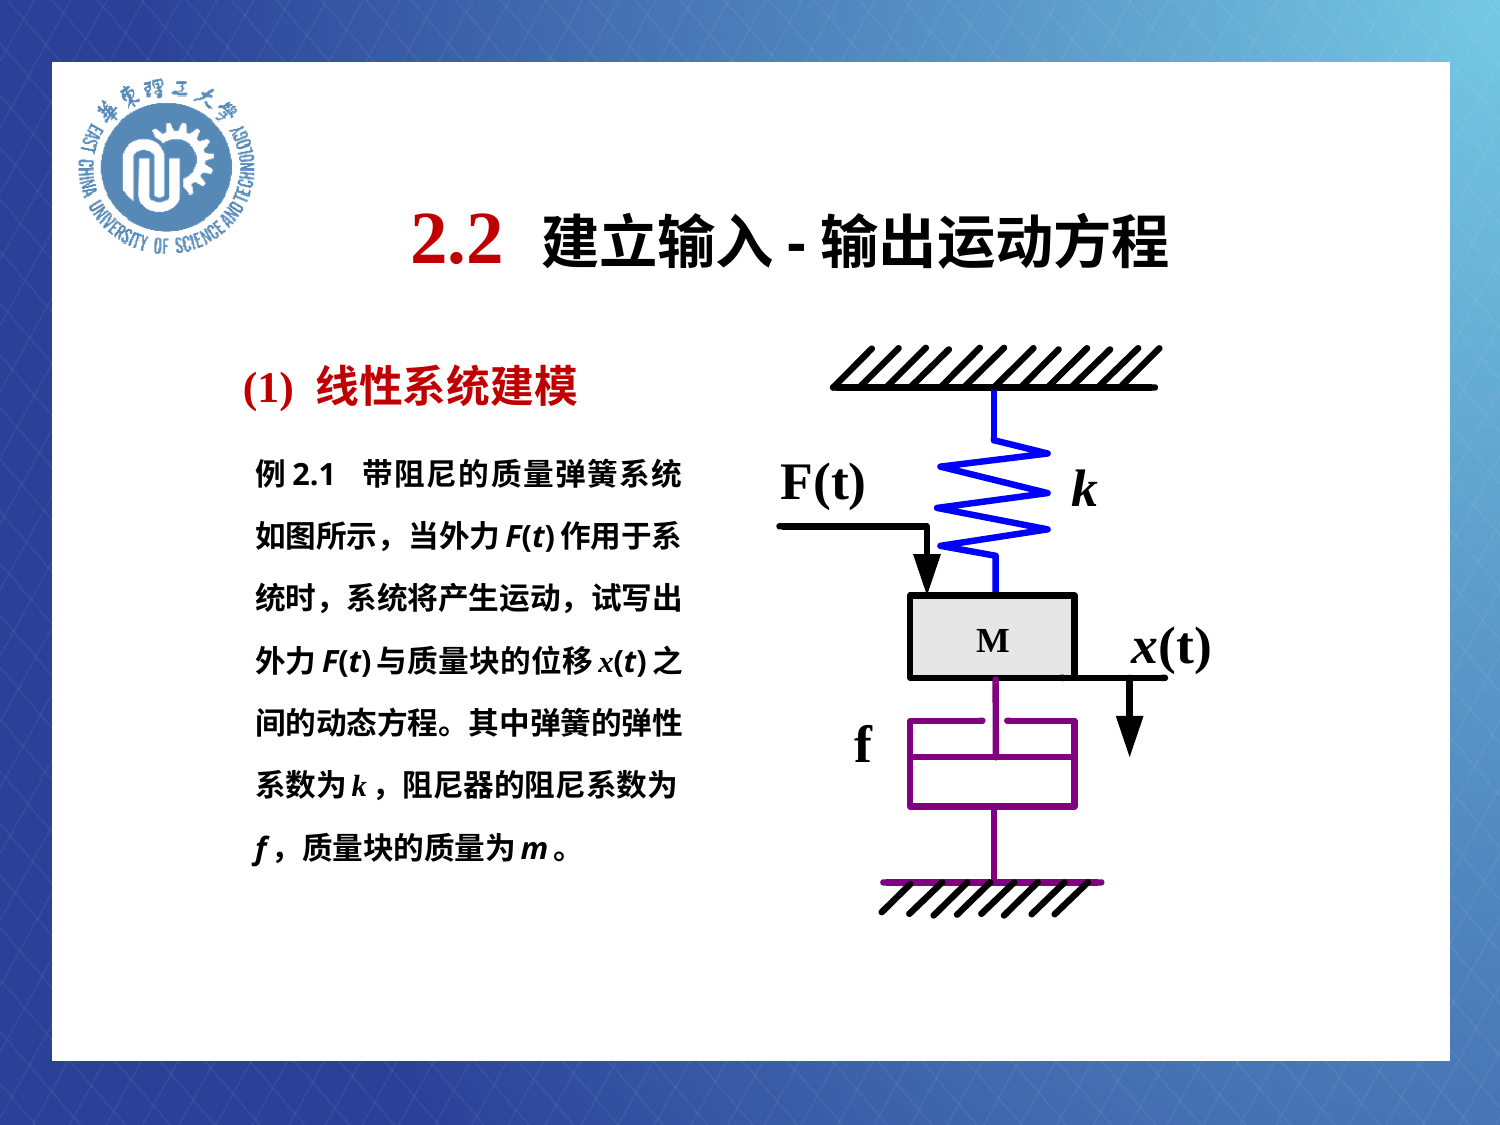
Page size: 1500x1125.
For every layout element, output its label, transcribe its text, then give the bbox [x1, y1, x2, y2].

picture [0, 0, 1500, 1125]
text_box (1) 线性系统建模 [228, 351, 593, 419]
text_box 例2.1 带阻尼的质量弹簧系统如图所示，当外力F(t)作用于系统时，系统将产生运动，试写出外力F(t)与质量块的位移x(t)之间的动态方程。其中弹簧的弹性系数为k，阻尼器的阻尼系数为f，质量块的质量为m。 [240, 421, 698, 932]
text_box 2.2 建立输入-输出运动方程 [395, 181, 1185, 287]
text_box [740, 340, 1260, 923]
